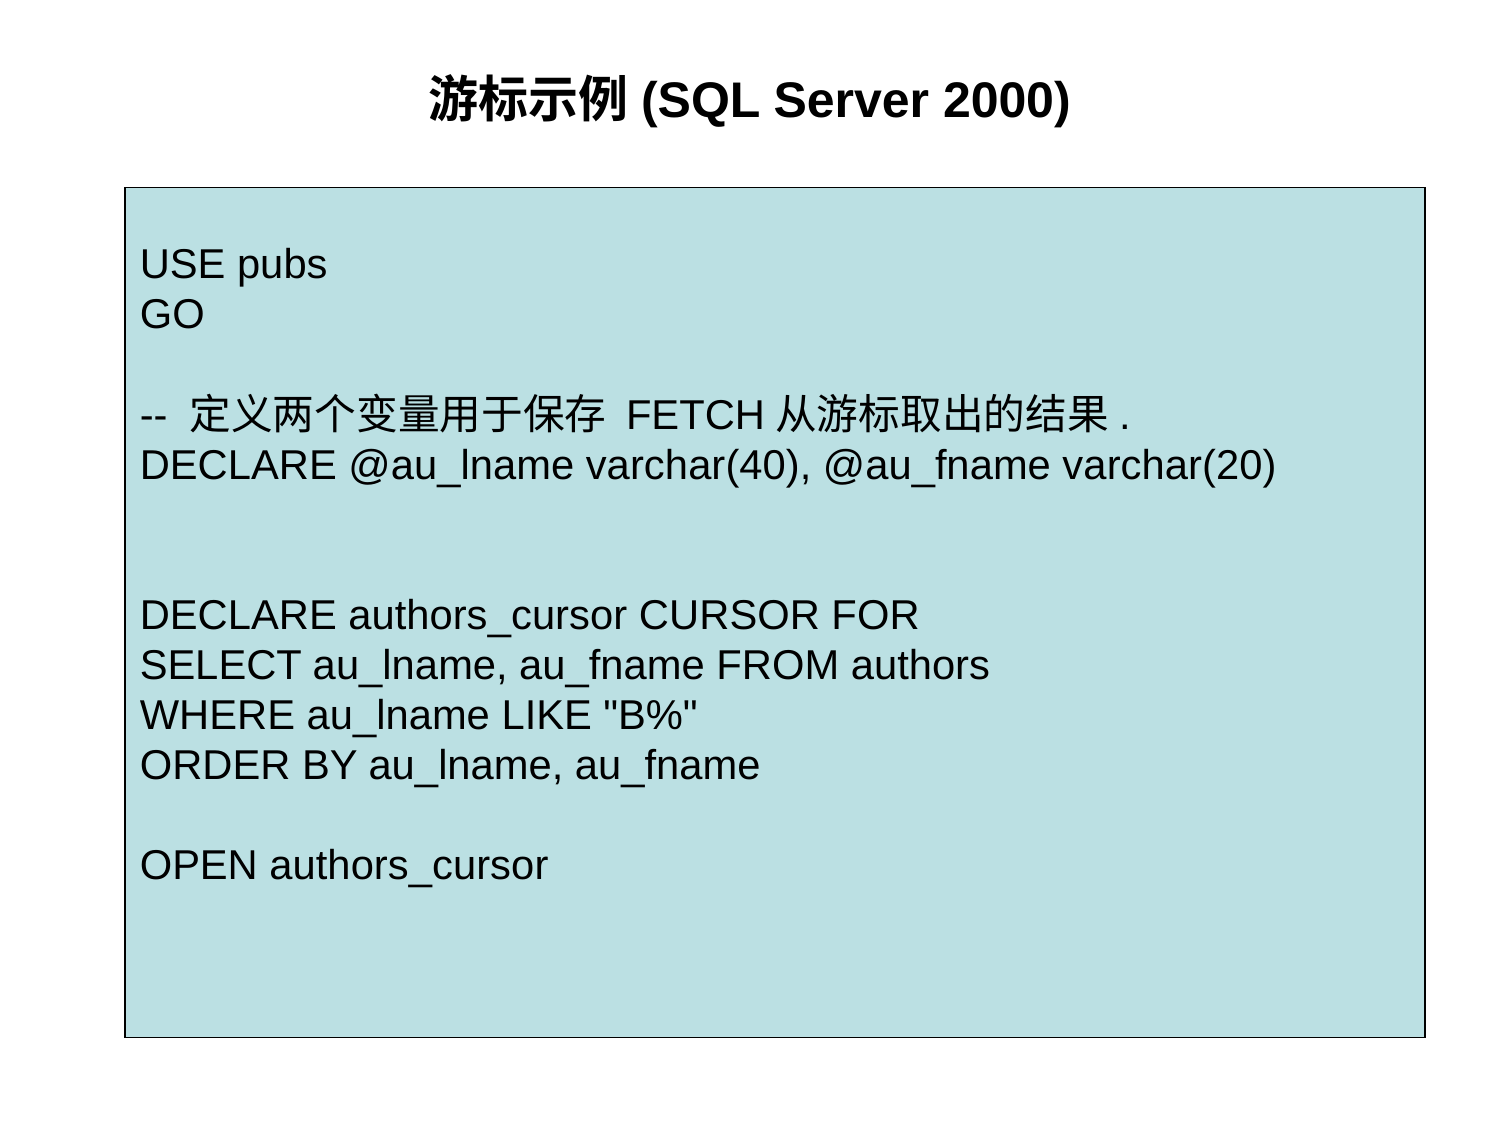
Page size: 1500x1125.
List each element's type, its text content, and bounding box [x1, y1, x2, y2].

title 游标示例(SQL Server 2000) [75, 45, 1425, 150]
text_box USE pubs GO -- 定义两个变量用于保存 FETCH从游标取出的结果. DECLARE @au_lname varchar(40), @au_fname varchar(20) DECLARE authors_cursor CURSOR FOR SELECT au_lname, au_fname FROM authors WHERE au_lname LIKE "B%" ORDER BY au_lname, au_fname OPEN authors_cursor [125, 187, 1425, 1038]
